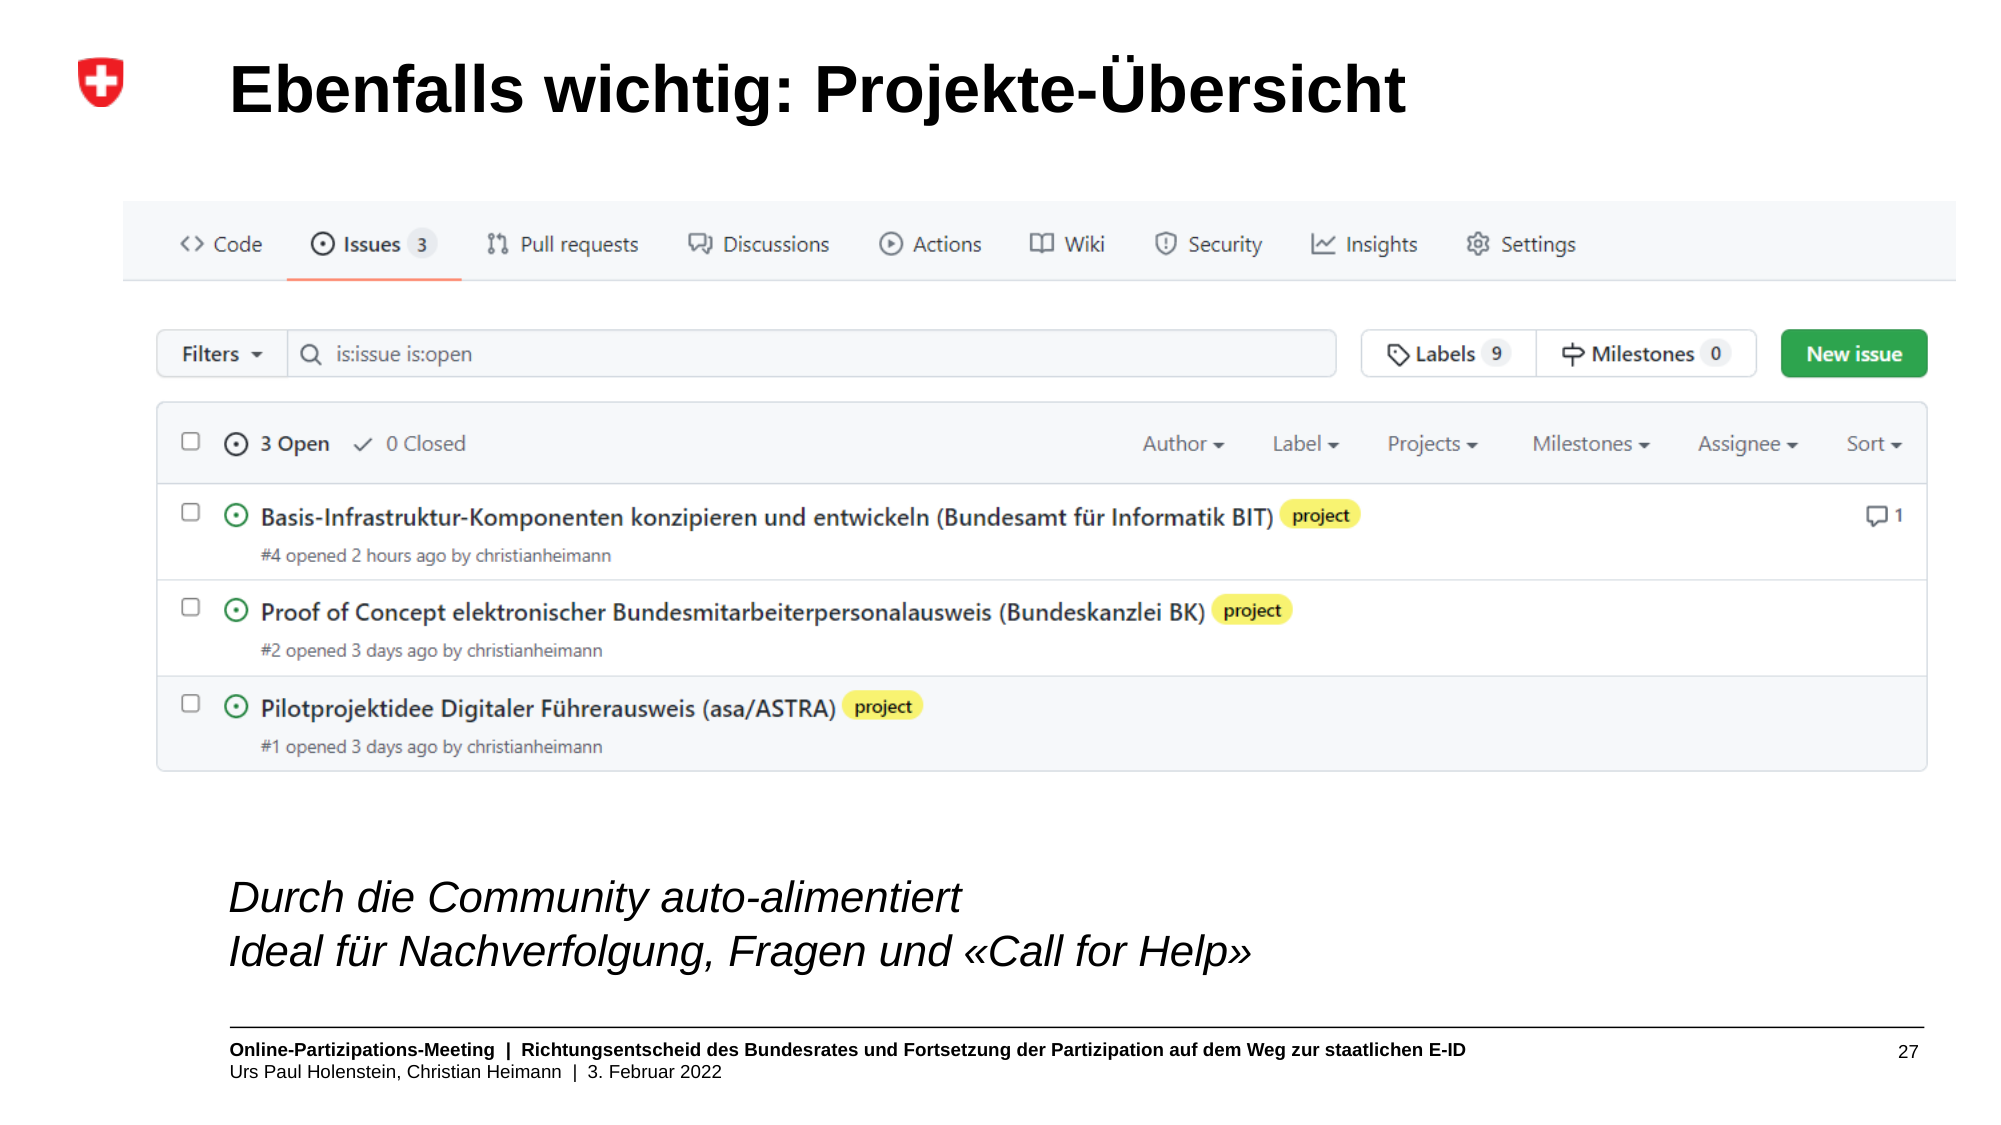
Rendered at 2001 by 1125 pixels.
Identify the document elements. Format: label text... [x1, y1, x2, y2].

title Ebenfalls wichtig: Projekte-Übersicht [229, 50, 1922, 199]
slide_number 27 [1821, 1040, 1919, 1070]
list Durch die Community auto-alimentiert Ideal für Nachverfolgung, Fragen und «Call for Help» [228, 866, 1922, 981]
picture [122, 201, 1956, 819]
